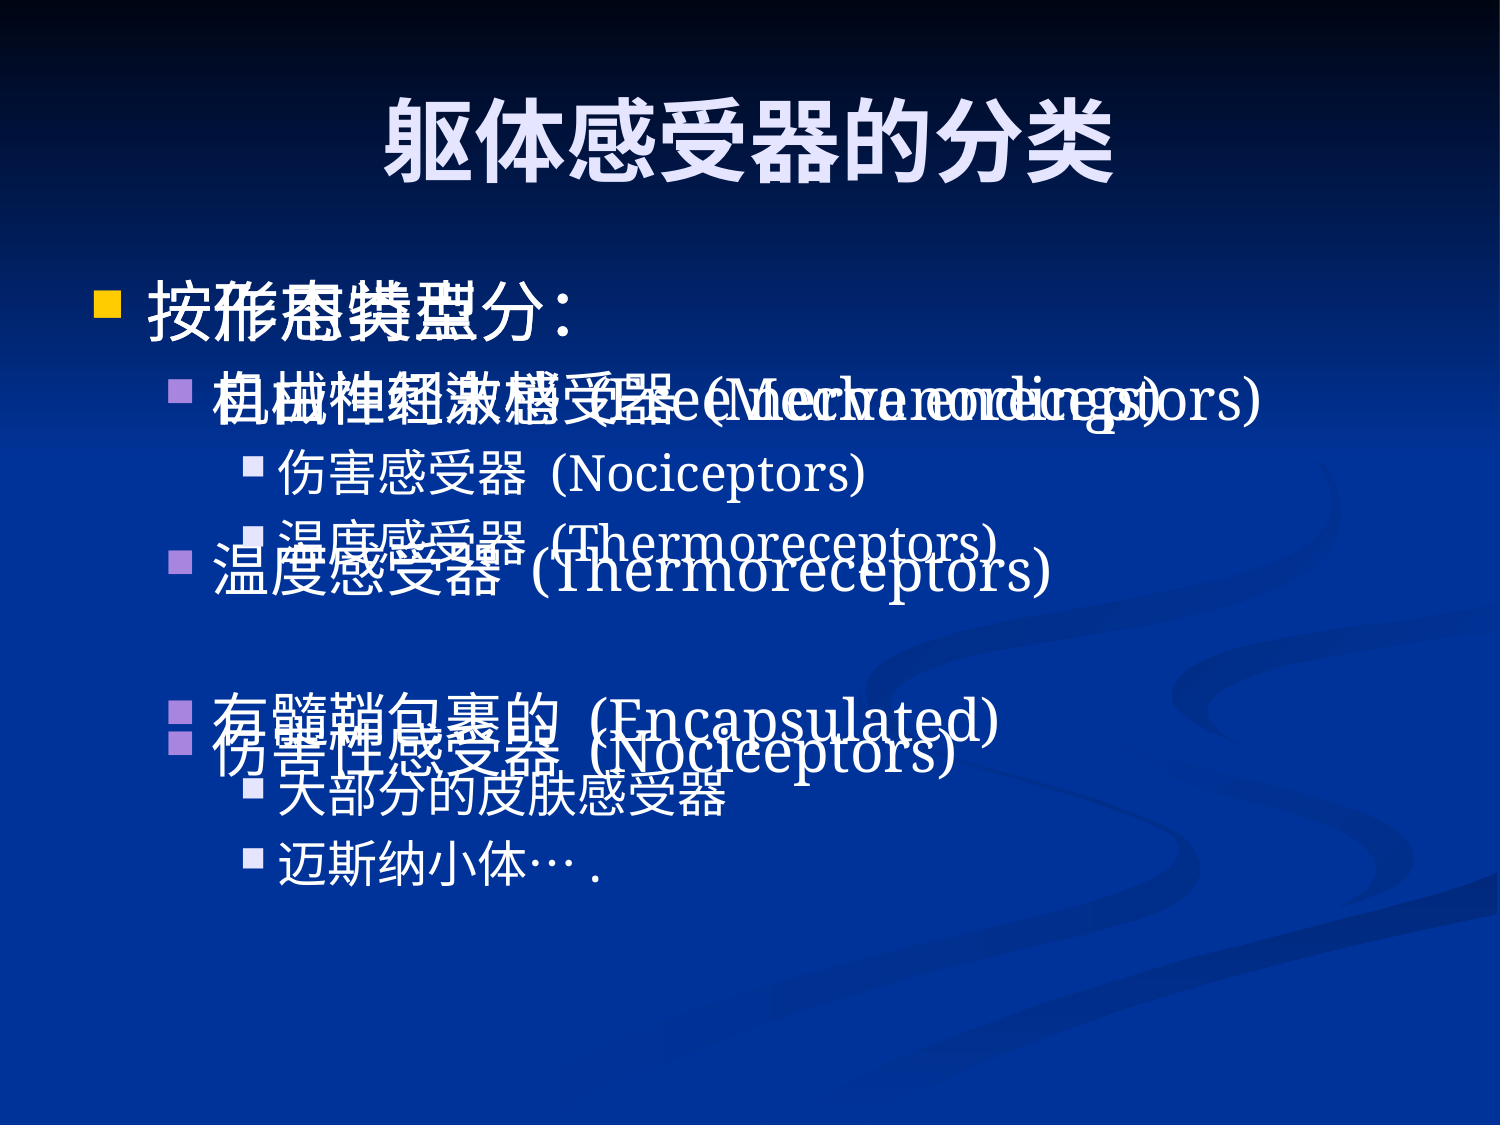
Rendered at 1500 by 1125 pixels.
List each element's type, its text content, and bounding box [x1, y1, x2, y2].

list 按形态特点分： 自由神经末梢 (Free nerve endings) 伤害感受器 (Nociceptors) 温度感受器 (Thermoreceptors) 有髓鞘包裹的 (Encapsulated) 大部分的皮肤感受器 迈斯纳小体…. [75, 262, 1425, 1005]
title 躯体感受器的分类 [75, 45, 1425, 233]
